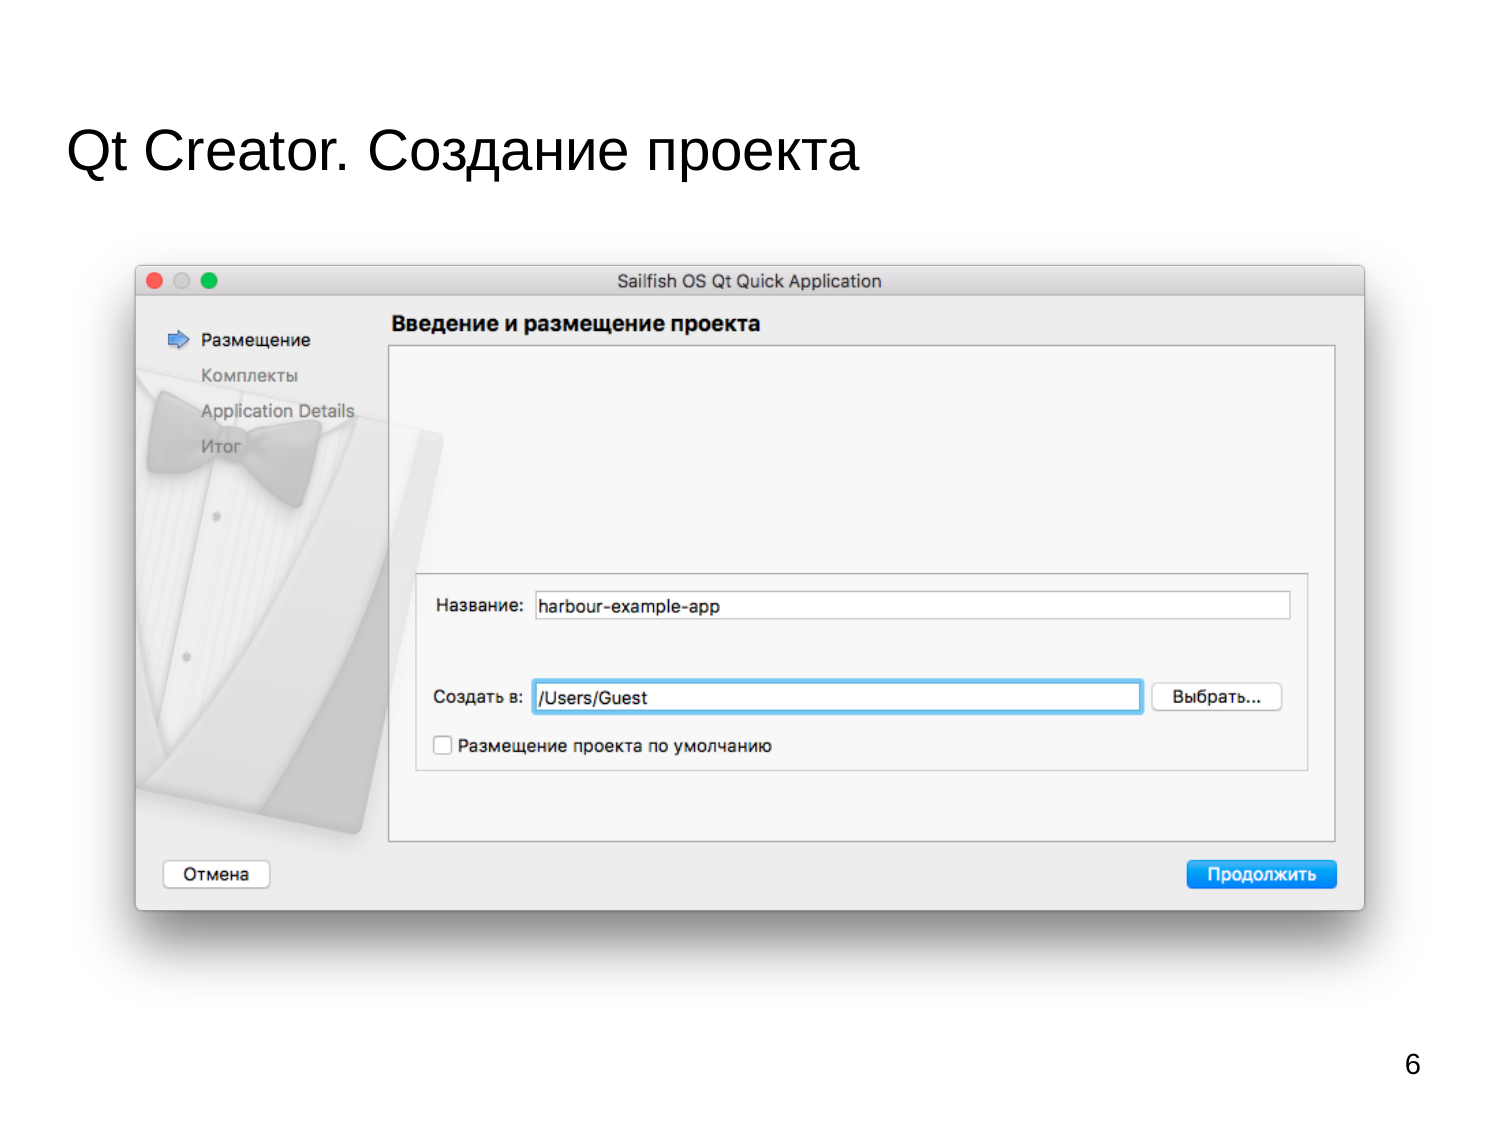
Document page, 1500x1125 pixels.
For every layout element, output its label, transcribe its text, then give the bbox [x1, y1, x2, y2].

slide_number ‹#› [1389, 1019, 1480, 1106]
title Qt Creator. Создание проекта [51, 97, 1449, 223]
picture [58, 222, 1442, 1021]
